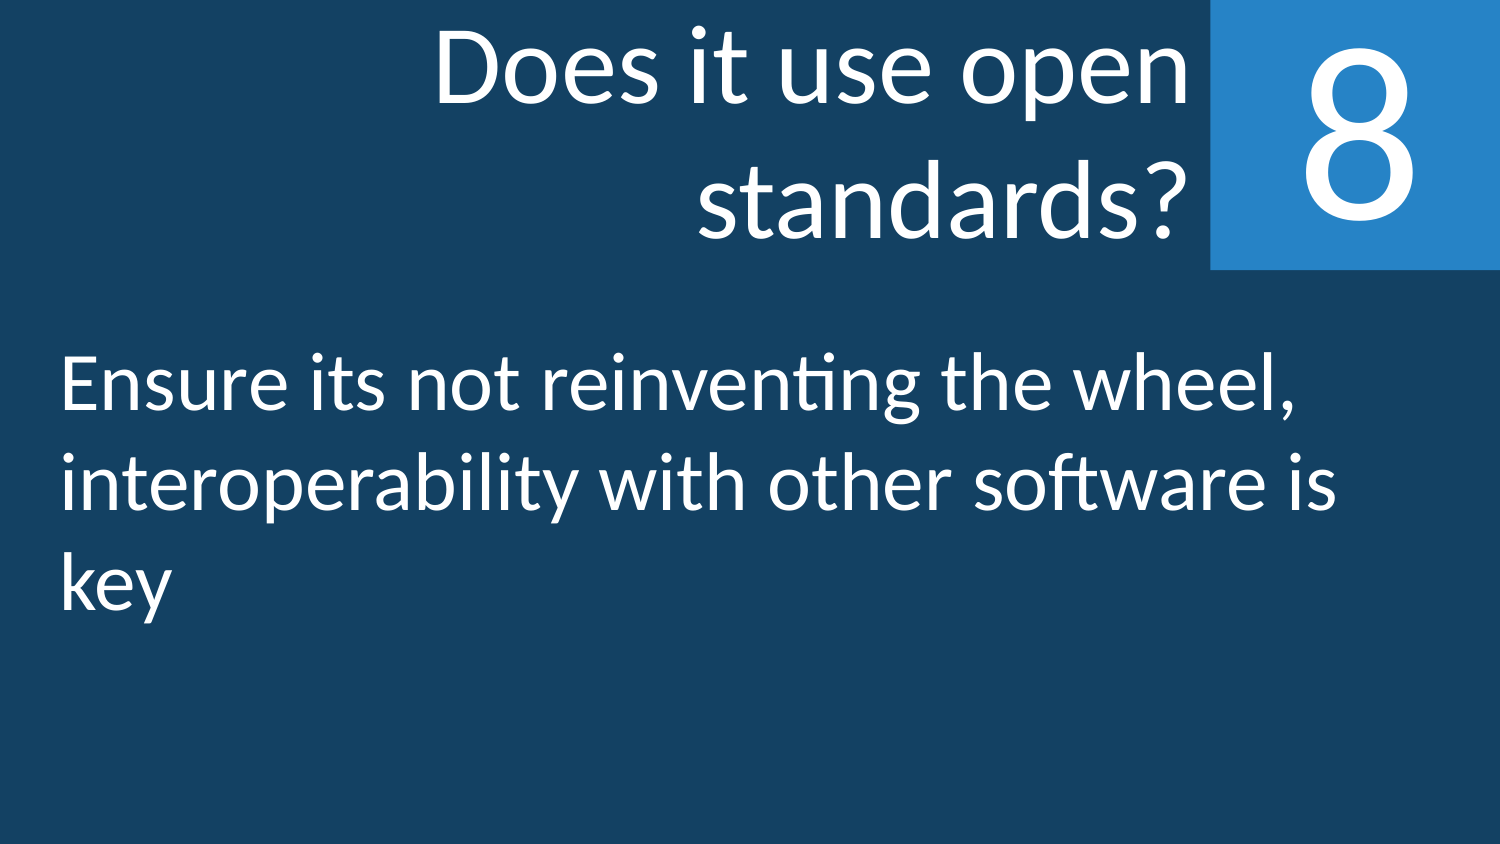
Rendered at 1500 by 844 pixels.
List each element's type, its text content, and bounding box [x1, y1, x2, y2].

text_box Ensure its not reinventing the wheel, interoperability with other software is key [44, 319, 1471, 680]
text_box 8 [1210, 0, 1500, 271]
text_box Does it use open standards? [29, 0, 1209, 269]
